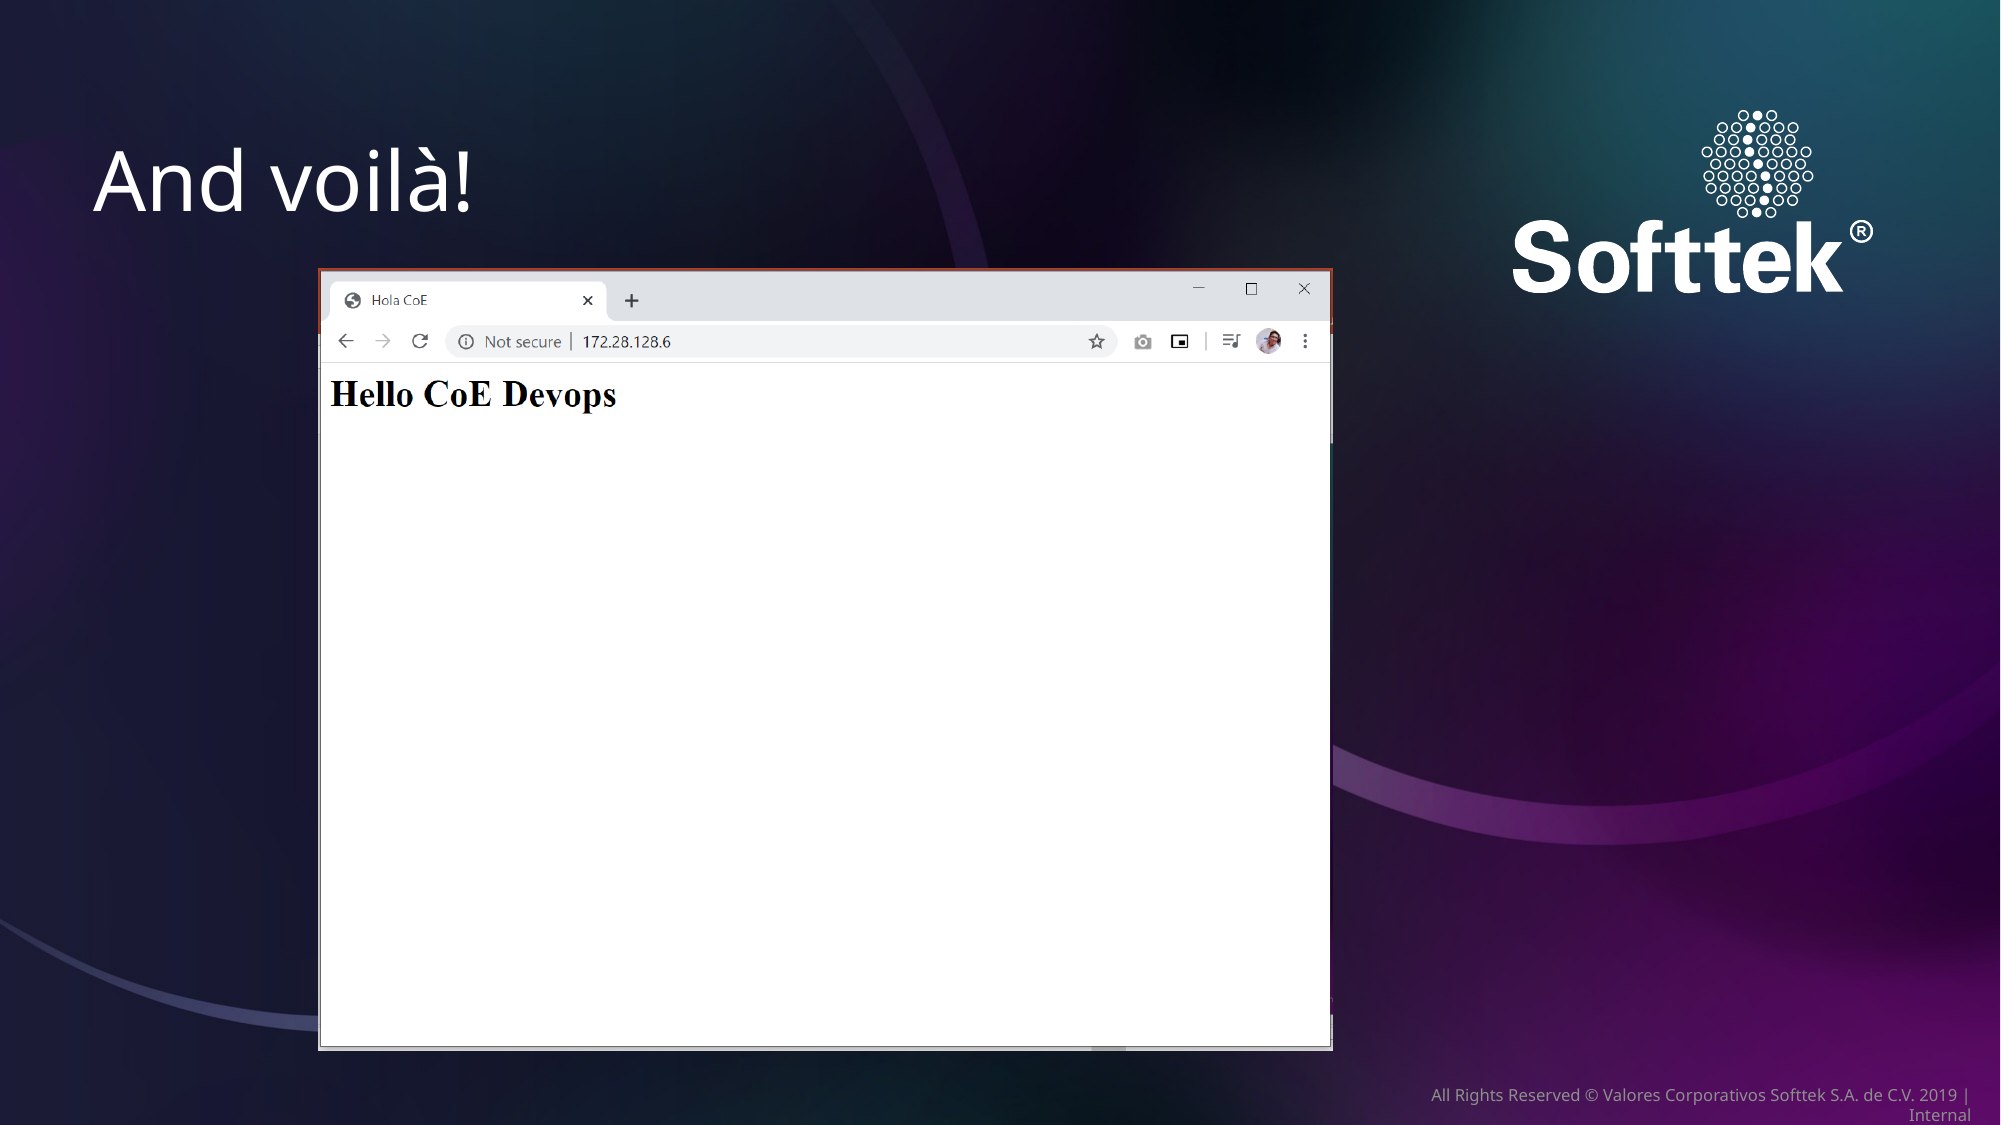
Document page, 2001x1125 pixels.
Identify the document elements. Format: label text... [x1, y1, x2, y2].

picture [0, 0, 2001, 1125]
title And voilà! [78, 96, 1479, 237]
